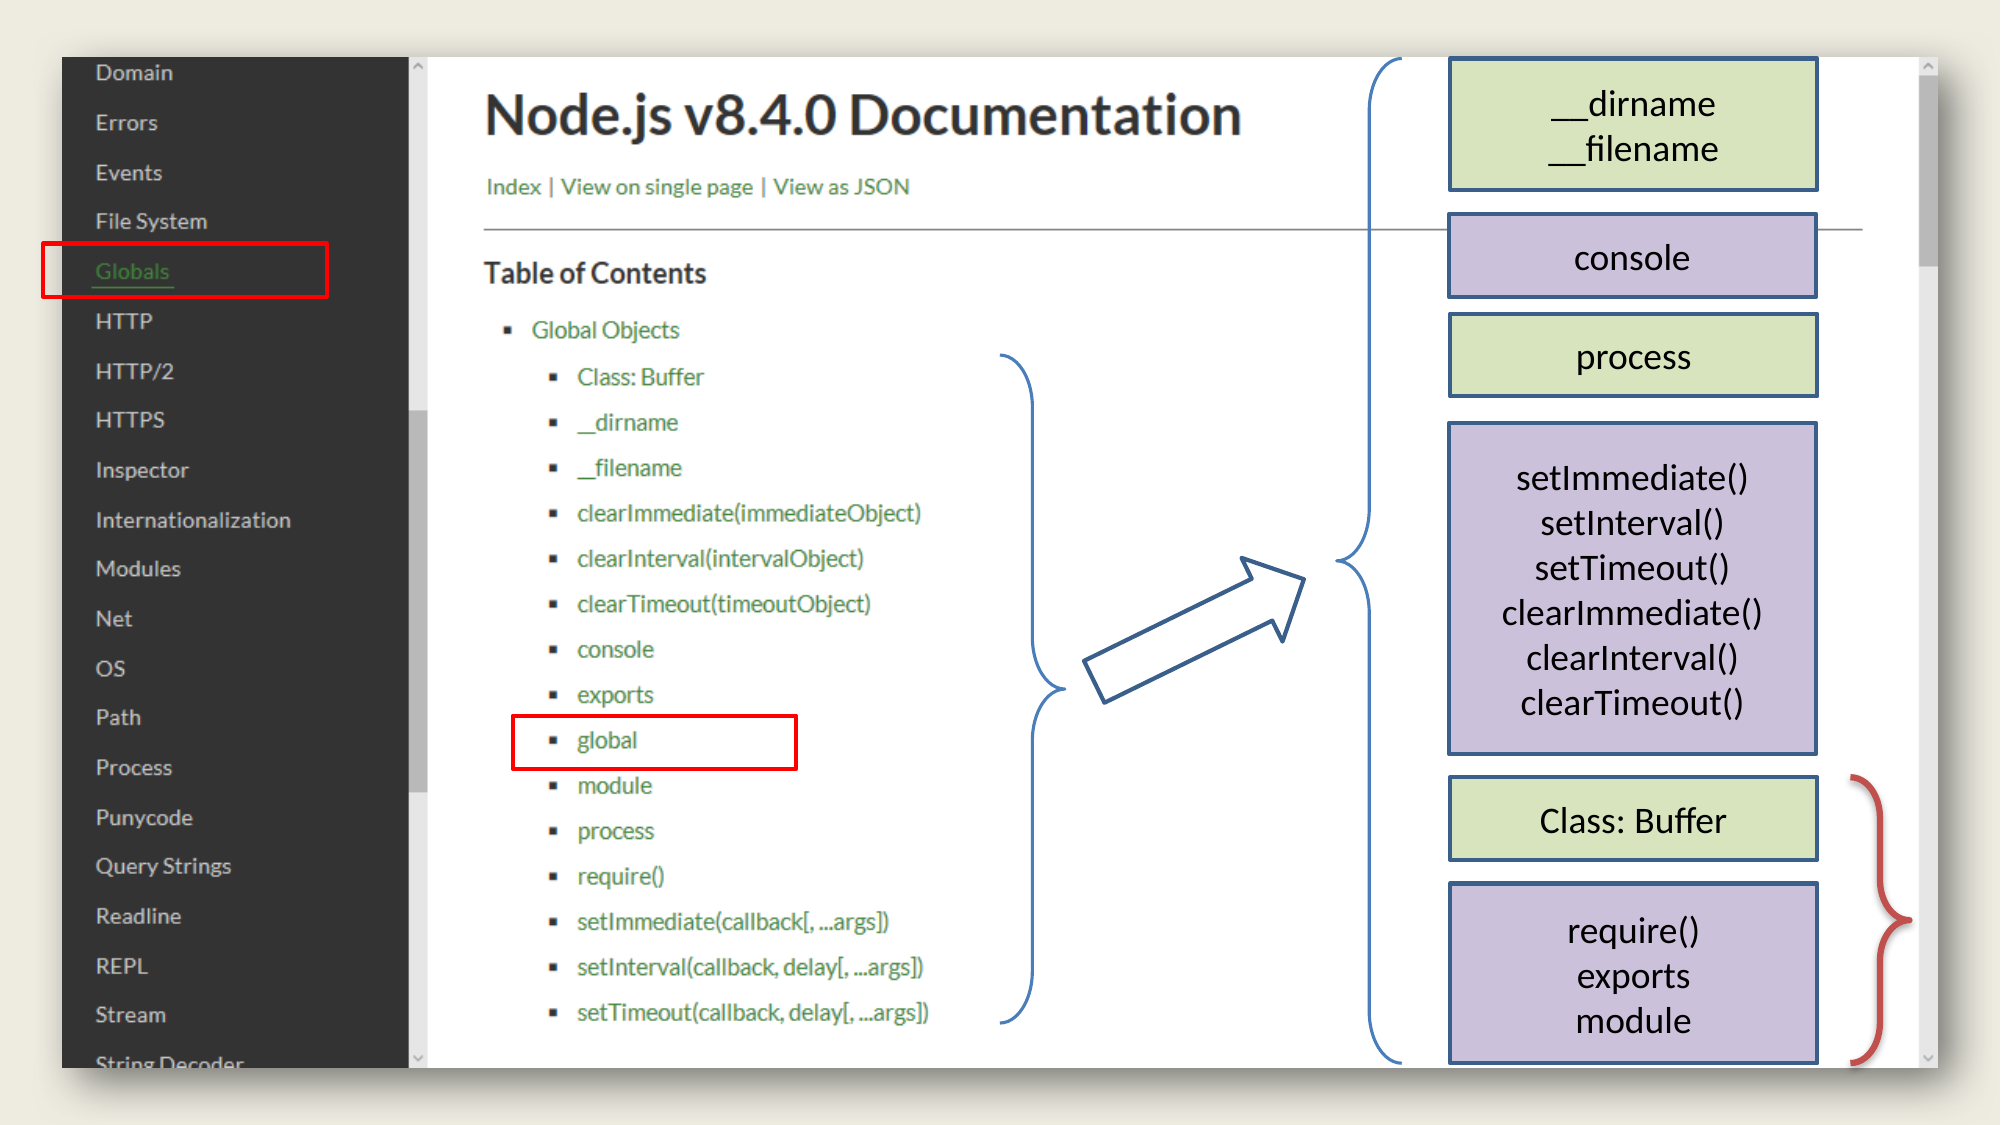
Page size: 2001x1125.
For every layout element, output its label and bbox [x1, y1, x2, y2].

text_box [1448, 58, 1818, 1064]
picture [62, 57, 1938, 1068]
text_box [41, 241, 57, 299]
text_box [999, 58, 1402, 1064]
